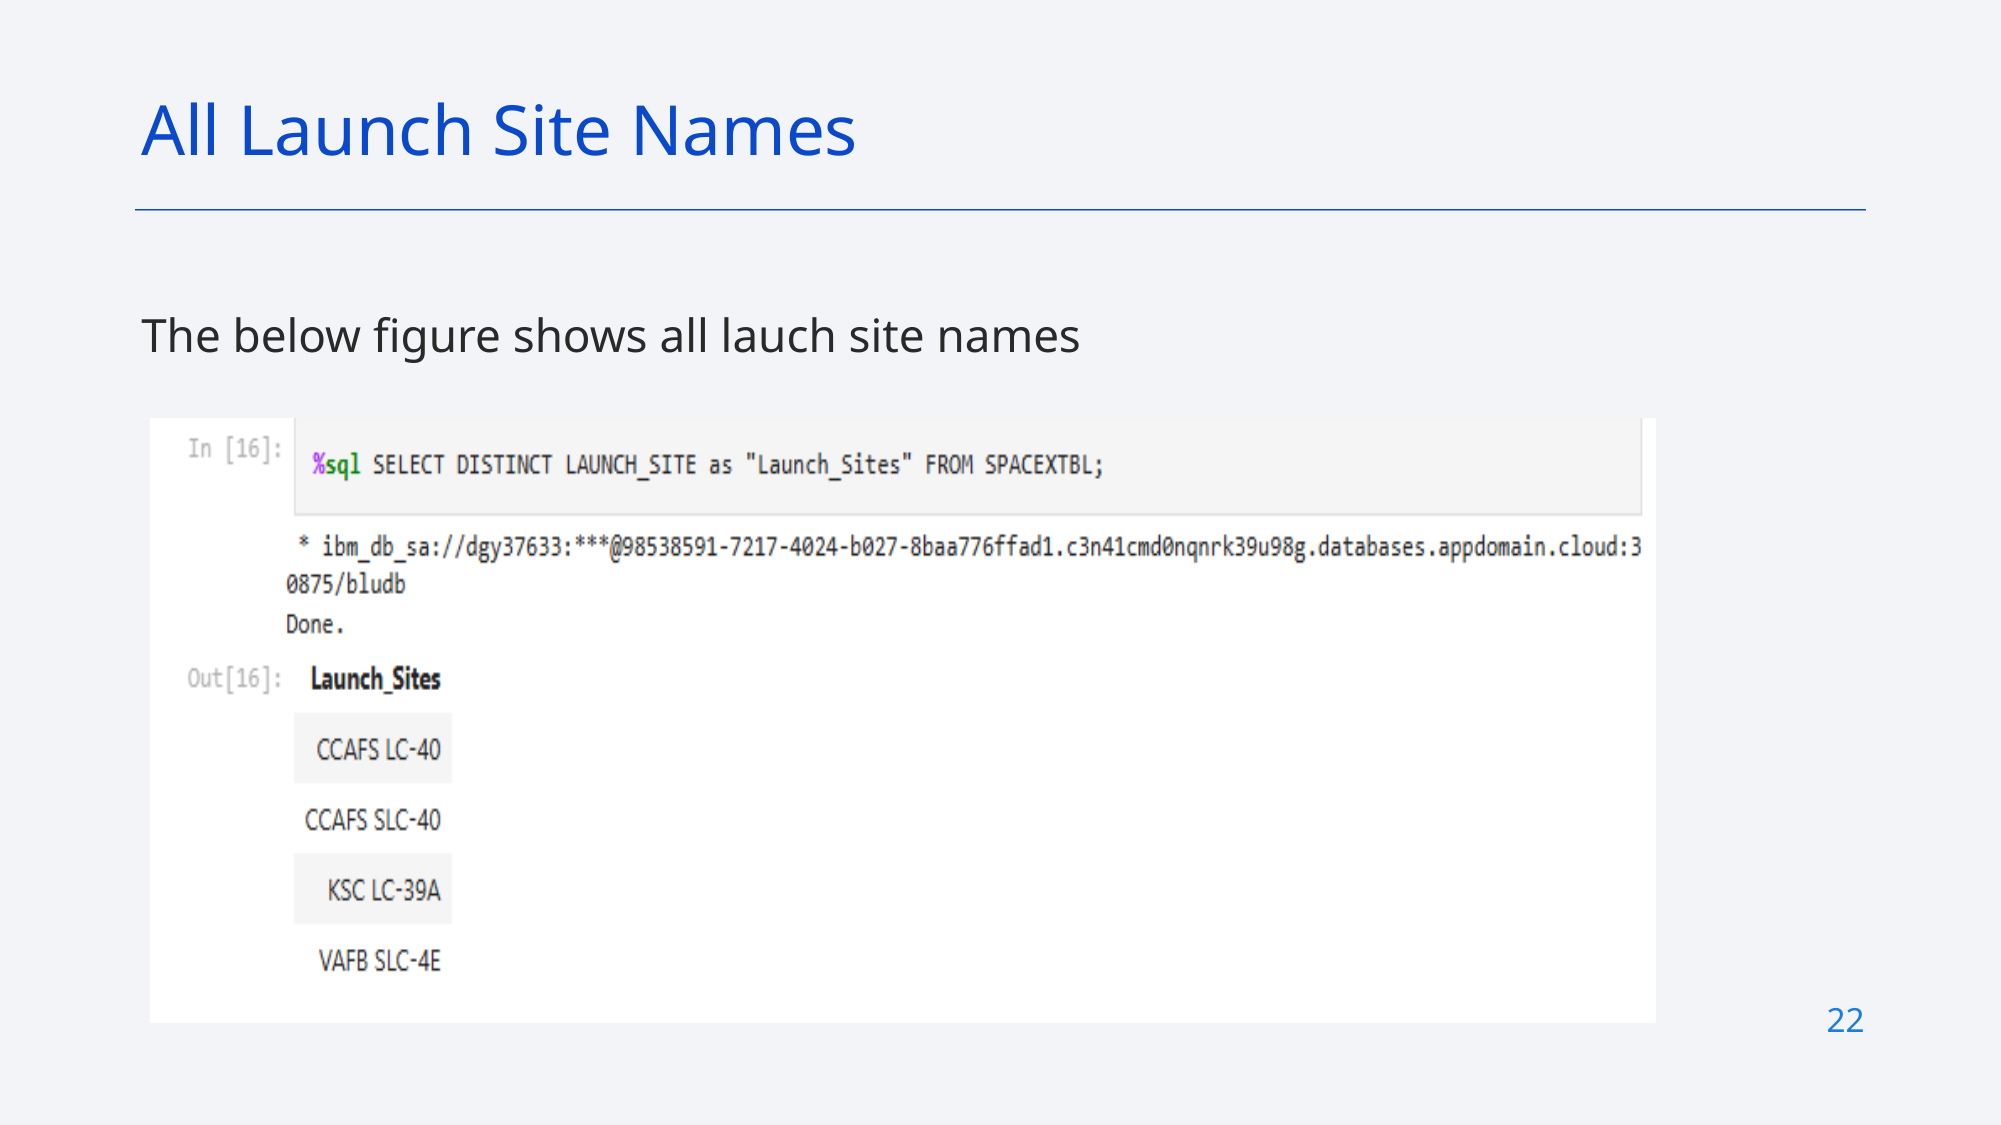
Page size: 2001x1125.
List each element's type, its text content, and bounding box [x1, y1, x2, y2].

text_box All Launch Site Names [126, 88, 1852, 179]
list The below figure shows all lauch site names [126, 299, 1725, 391]
slide_number 22 [1429, 988, 1880, 1055]
picture [0, 0, 2001, 1125]
